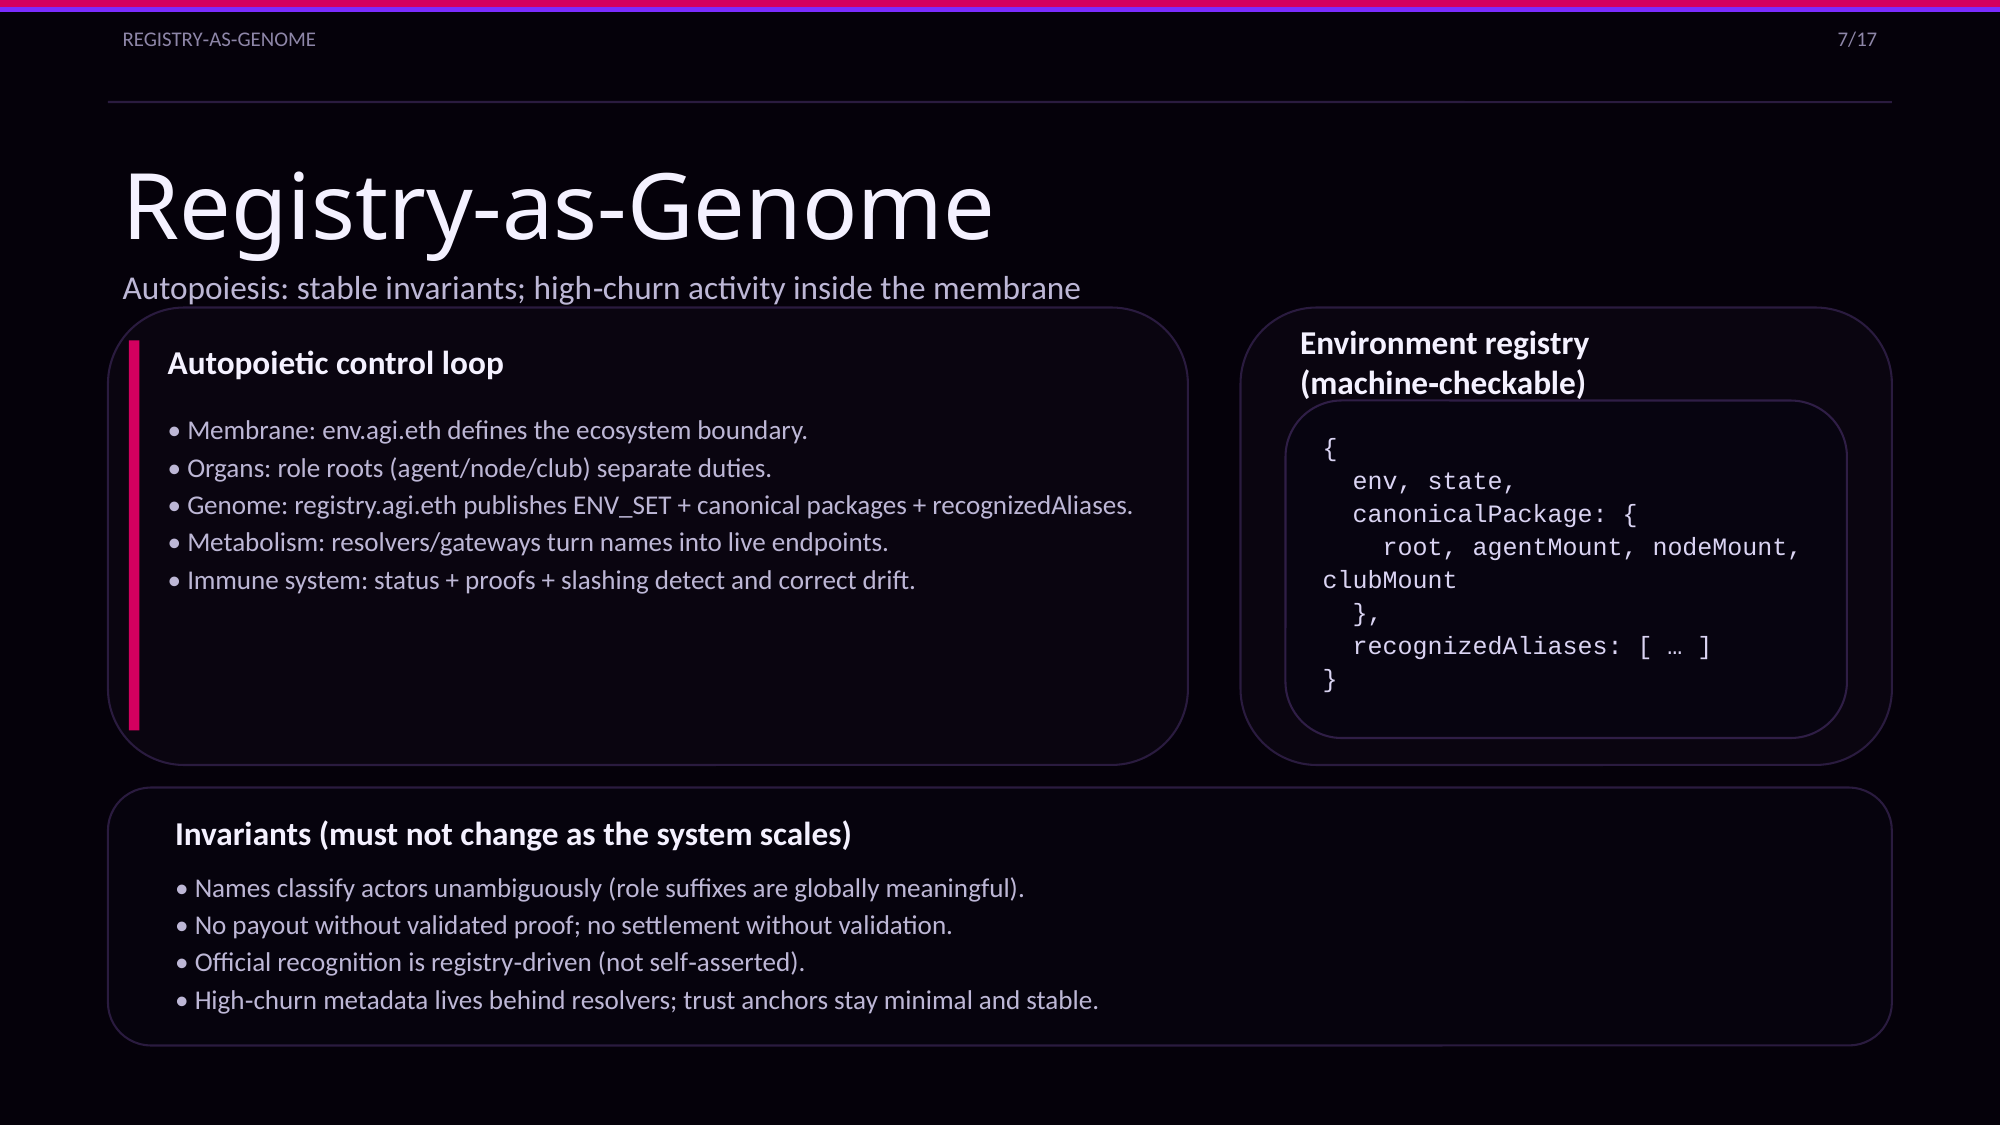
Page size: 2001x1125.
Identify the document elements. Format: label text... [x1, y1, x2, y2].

text_box [0, 0, 2000, 8]
text_box [1240, 307, 1892, 766]
text_box [107, 787, 1892, 1046]
text_box [107, 307, 1188, 766]
text_box Registry‑as‑Genome [107, 134, 1892, 259]
text_box { env, state, canonicalPackage: { root, agentMount, nodeMount, clubMount }, recognizedAliases: [ … ] } [1308, 421, 1825, 714]
text_box [128, 340, 140, 731]
text_box • Membrane: env.agi.eth defines the ecosystem boundary. • Organs: role roots (agent/node/club) separate duties. • Genome: registry.agi.eth publishes ENV_SET + canonical packages + recognizedAliases. • Metabolism: resolvers/gateways turn names into live endpoints. • Immune system: status + proofs + slashing detect and correct drift. [153, 400, 1151, 738]
text_box 7/17 [1741, 19, 1892, 57]
text_box • Names classify actors unambiguously (role suffixes are globally meaningful). • No payout without validated proof; no settlement without validation. • Official recognition is registry‑driven (not self‑asserted). • High‑churn metadata lives behind resolvers; trust anchors stay minimal and stable. [160, 857, 1840, 1023]
text_box REGISTRY‑AS‑GENOME [107, 19, 1592, 57]
text_box Environment registry (machine‑checkable) [1285, 334, 1855, 387]
text_box Autopoietic control loop [153, 334, 1151, 387]
text_box Autopoiesis: stable invariants; high‑churn activity inside the membrane [107, 259, 1892, 312]
text_box Invariants (must not change as the system scales) [160, 809, 1840, 855]
text_box [1285, 400, 1847, 739]
